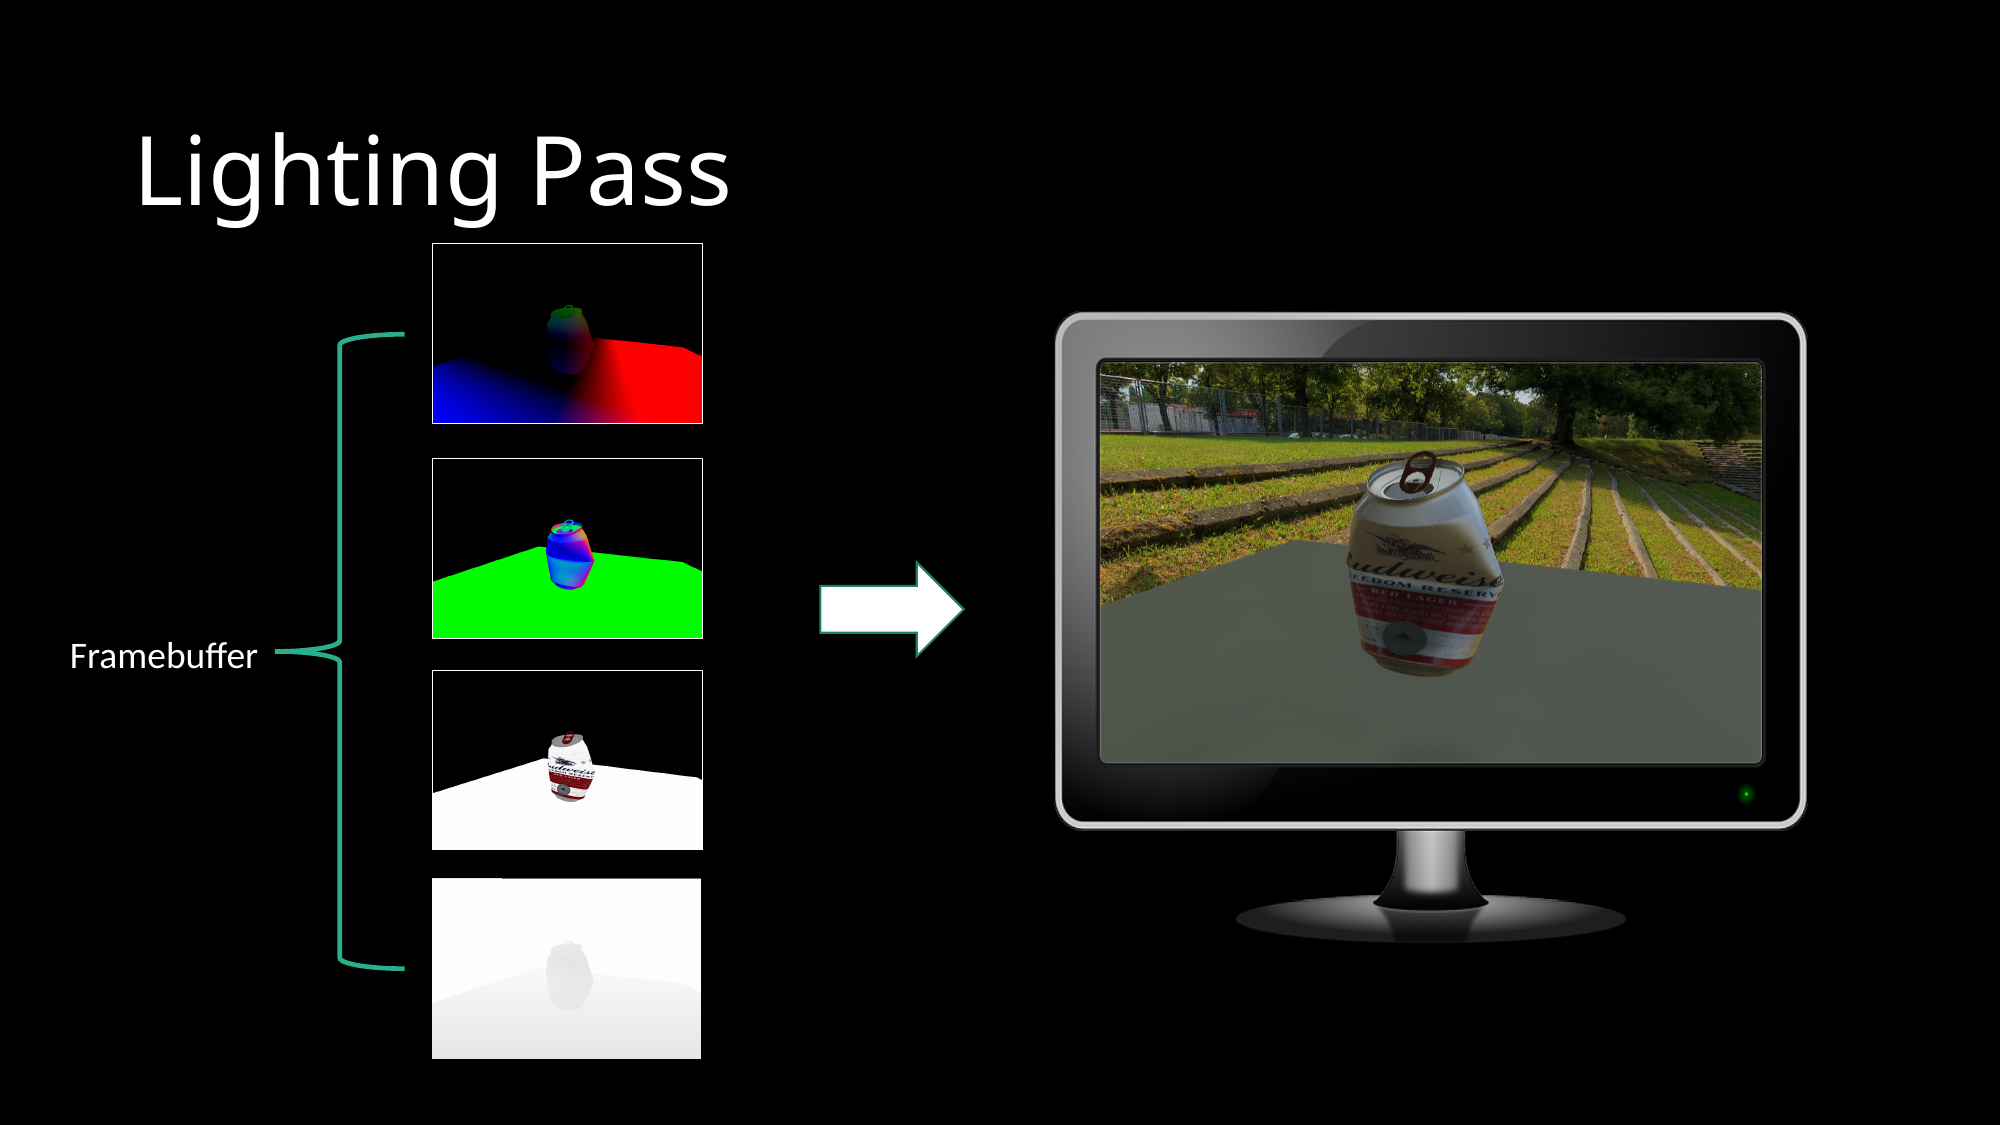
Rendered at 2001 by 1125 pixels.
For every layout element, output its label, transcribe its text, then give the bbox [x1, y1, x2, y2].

text_box [274, 333, 405, 970]
picture [1053, 311, 1808, 1046]
title Lighting Pass [118, 95, 922, 234]
picture [432, 458, 702, 638]
picture [433, 670, 703, 850]
picture [432, 878, 701, 1059]
text_box [819, 559, 966, 659]
picture [432, 244, 702, 423]
text_box Framebuffer [55, 624, 274, 684]
